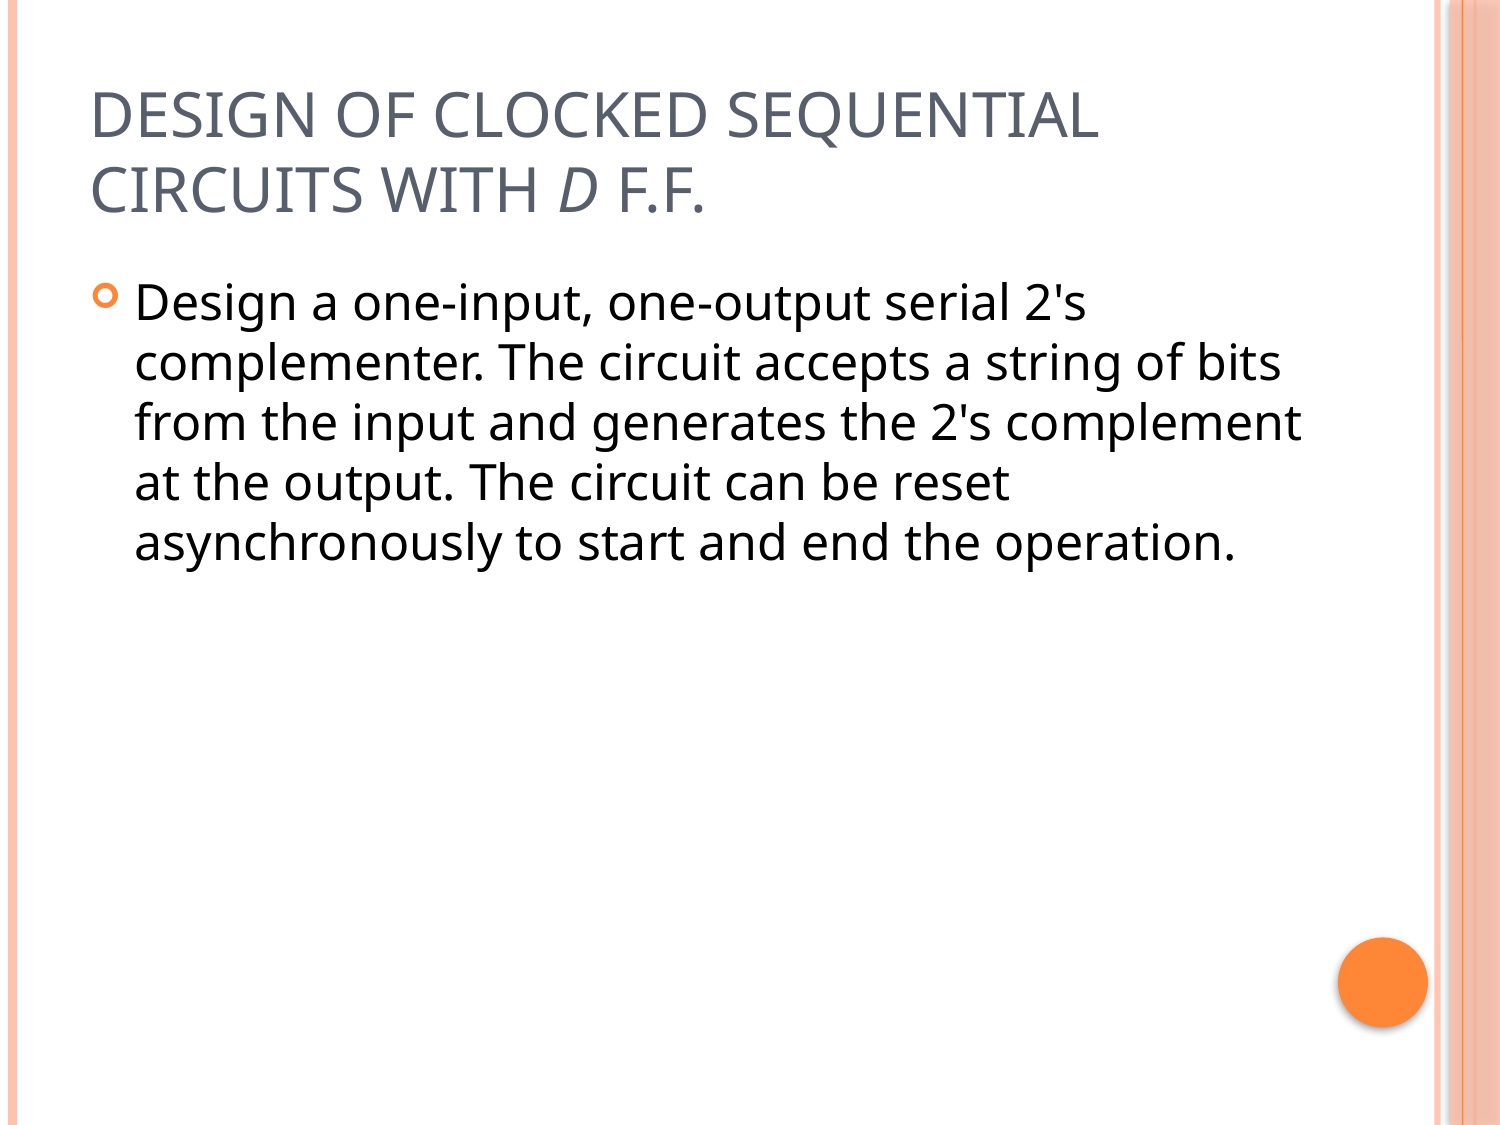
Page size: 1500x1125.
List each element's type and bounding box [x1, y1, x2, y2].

list [75, 262, 1338, 1062]
title [75, 45, 1338, 233]
